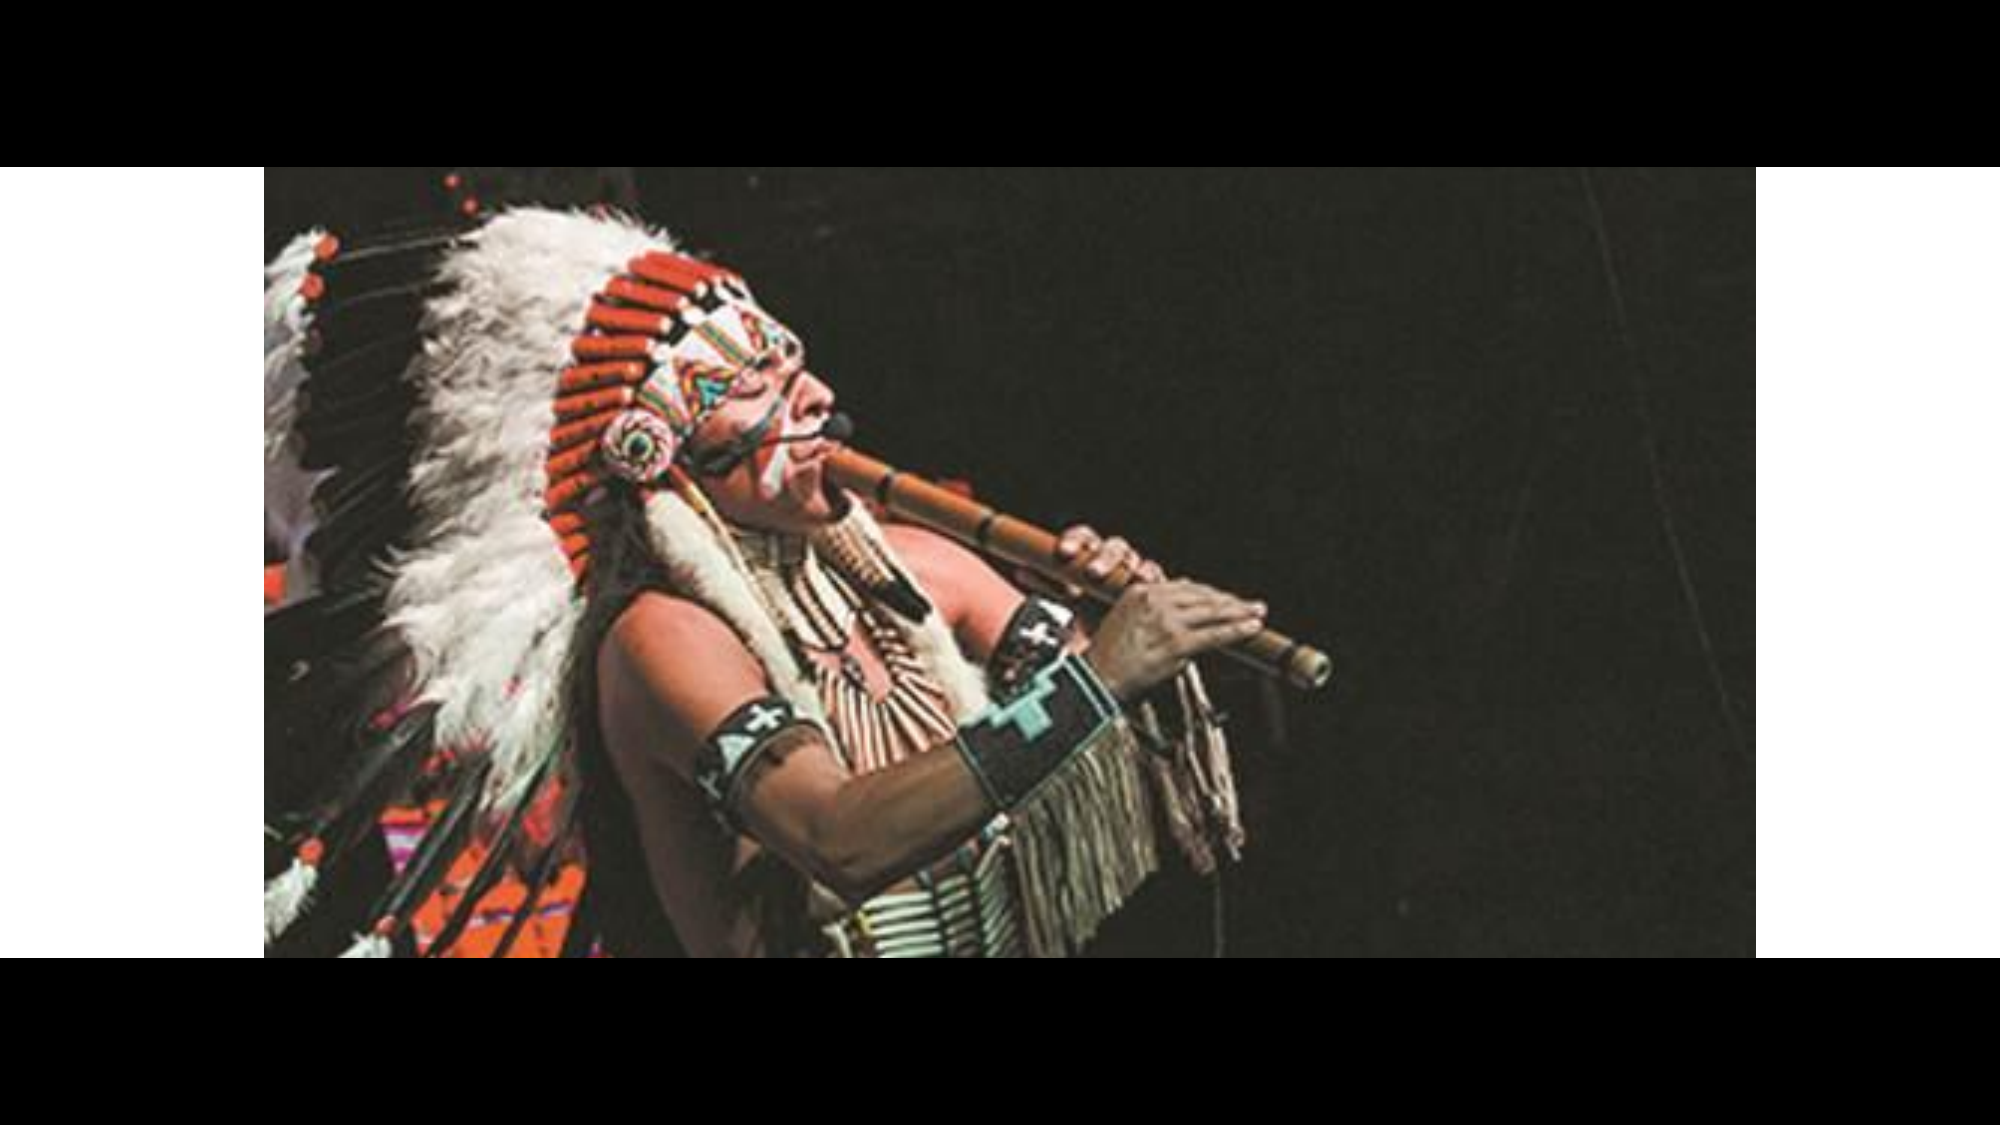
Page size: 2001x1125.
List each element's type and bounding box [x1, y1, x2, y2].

text_box [0, 0, 2000, 167]
text_box [0, 958, 2000, 1125]
picture [264, 82, 1756, 1052]
